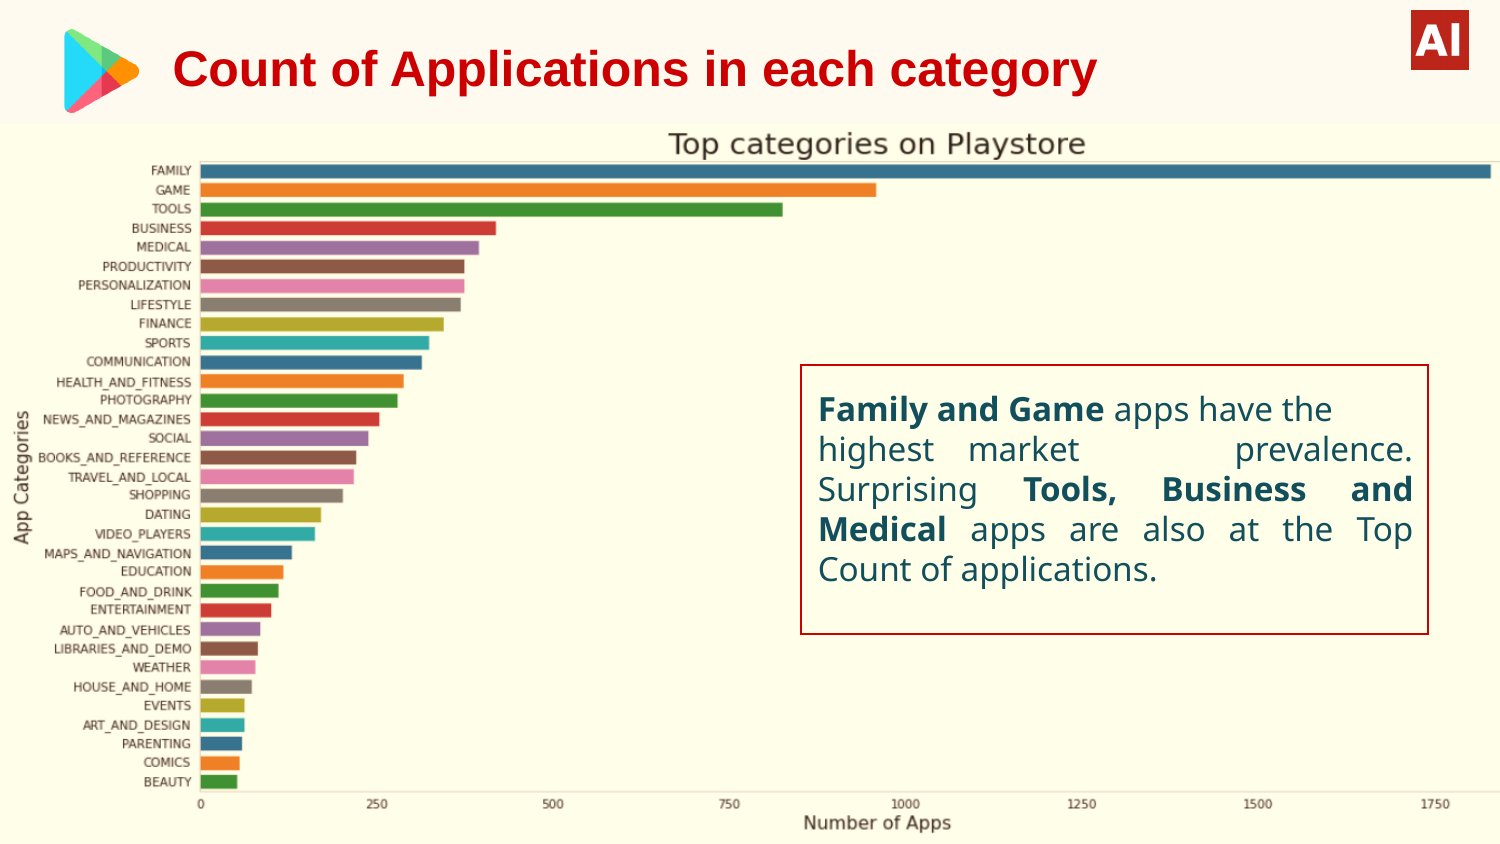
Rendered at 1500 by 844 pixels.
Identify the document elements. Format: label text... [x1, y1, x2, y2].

picture [1411, 10, 1469, 70]
text_box [59, 29, 144, 113]
text_box Count of Applications in each category [157, 29, 1251, 122]
picture [0, 124, 1500, 844]
